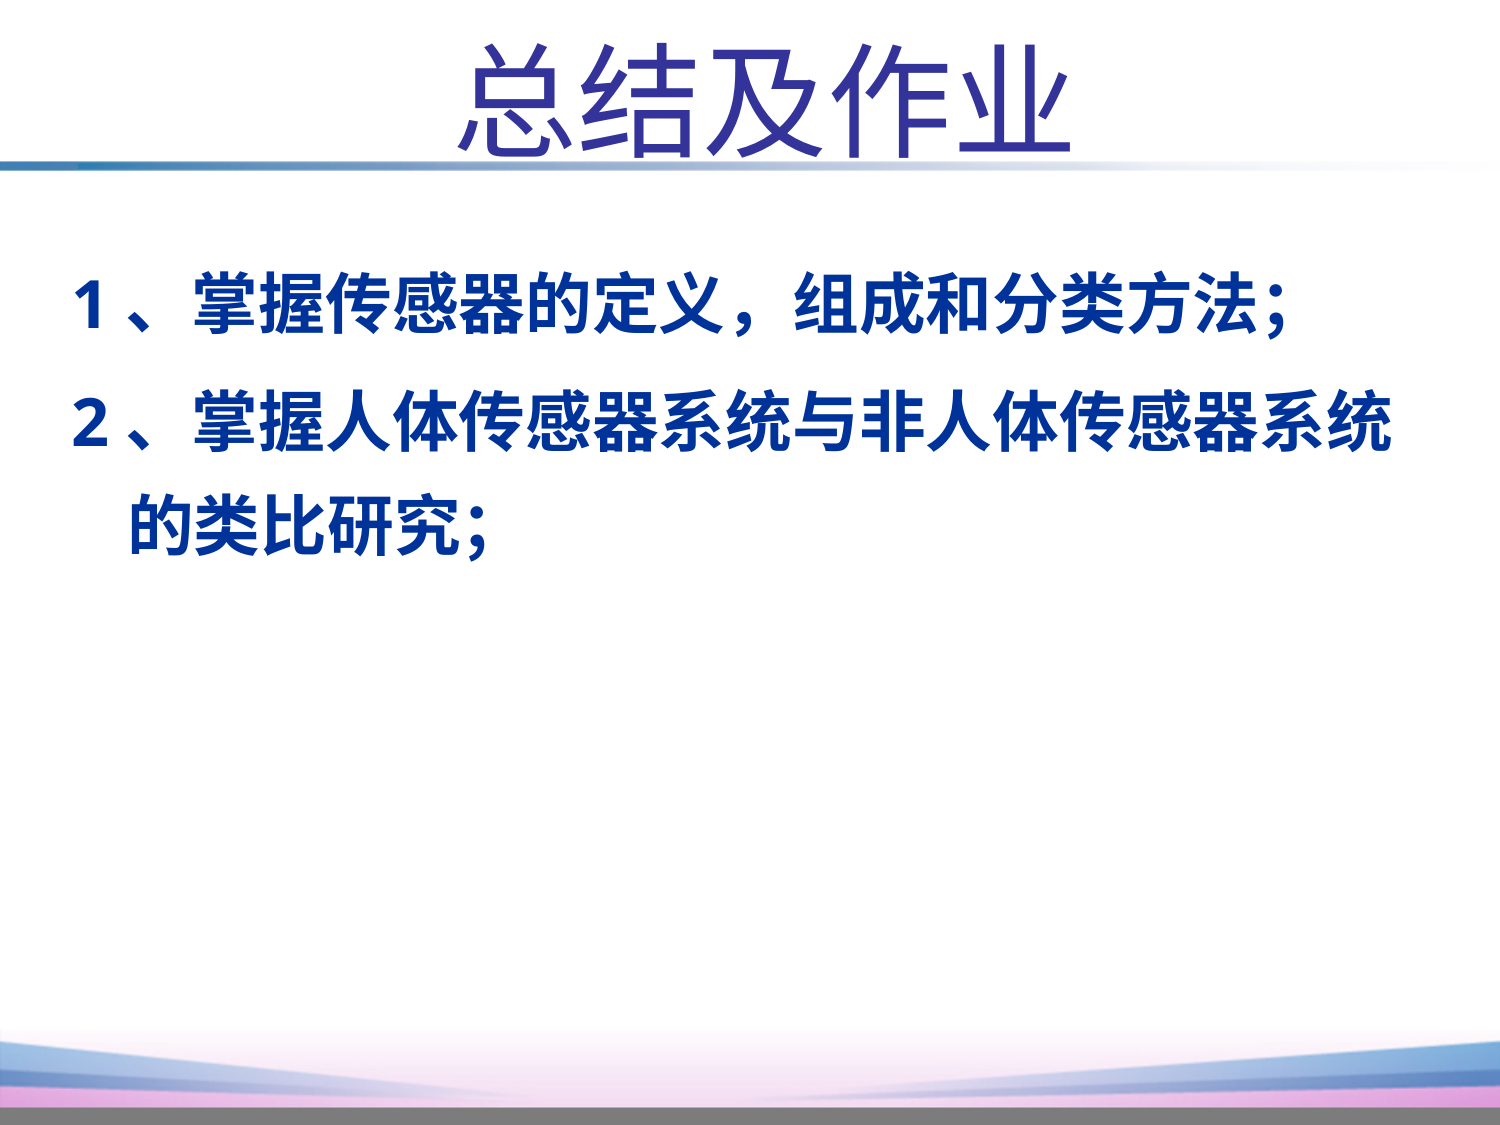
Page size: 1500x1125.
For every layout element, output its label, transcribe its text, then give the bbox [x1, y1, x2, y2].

picture [0, 0, 1500, 1125]
text_box 1、掌握传感器的定义，组成和分类方法； 2、掌握人体传感器系统与非人体传感器系统的类比研究； [55, 230, 1437, 951]
title 总结及作业 [188, 16, 1341, 167]
